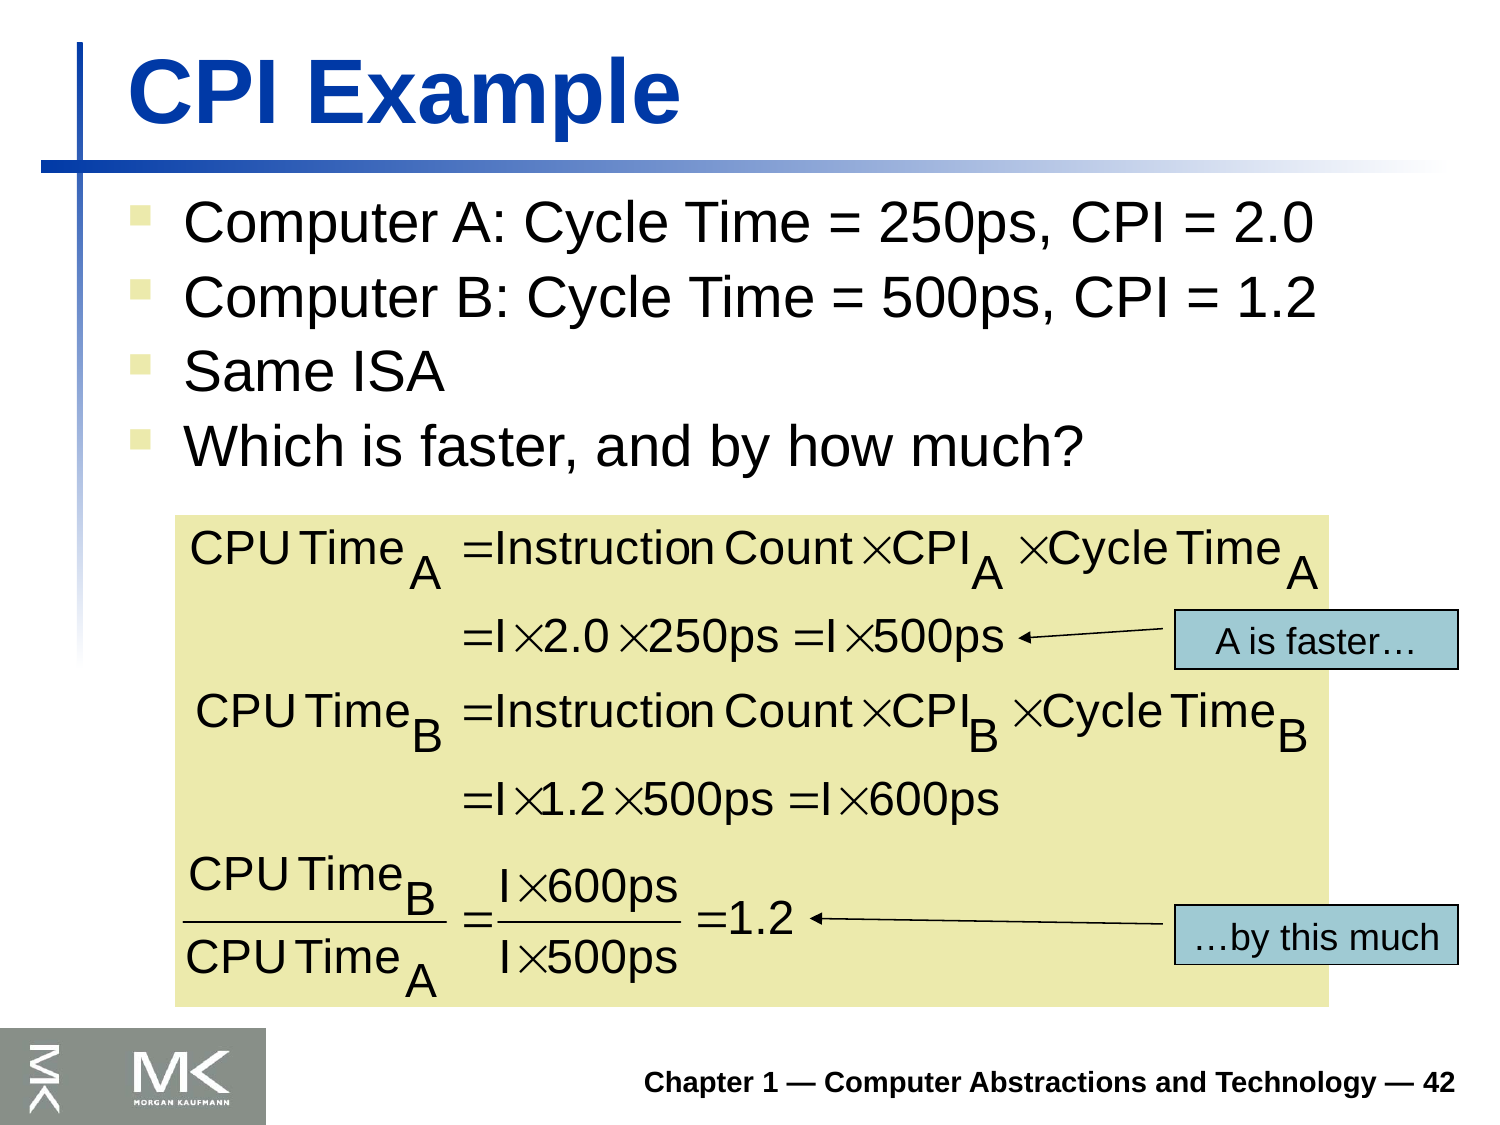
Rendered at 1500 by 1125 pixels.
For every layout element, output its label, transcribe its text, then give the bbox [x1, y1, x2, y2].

footer Chapter 1 — Computer Abstractions and Technology — 42 [277, 1046, 1471, 1106]
text_box A is faster… [1334, 609, 1458, 670]
picture [0, 1028, 266, 1125]
title CPI Example [112, 23, 1468, 149]
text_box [174, 515, 1330, 1008]
list Computer A: Cycle Time = 250ps, CPI = 2.0 Computer B: Cycle Time = 500ps, CPI = 1.2 Same ISA Which is faster, and by how much? [112, 184, 1469, 516]
text_box …by this much [1334, 905, 1458, 965]
